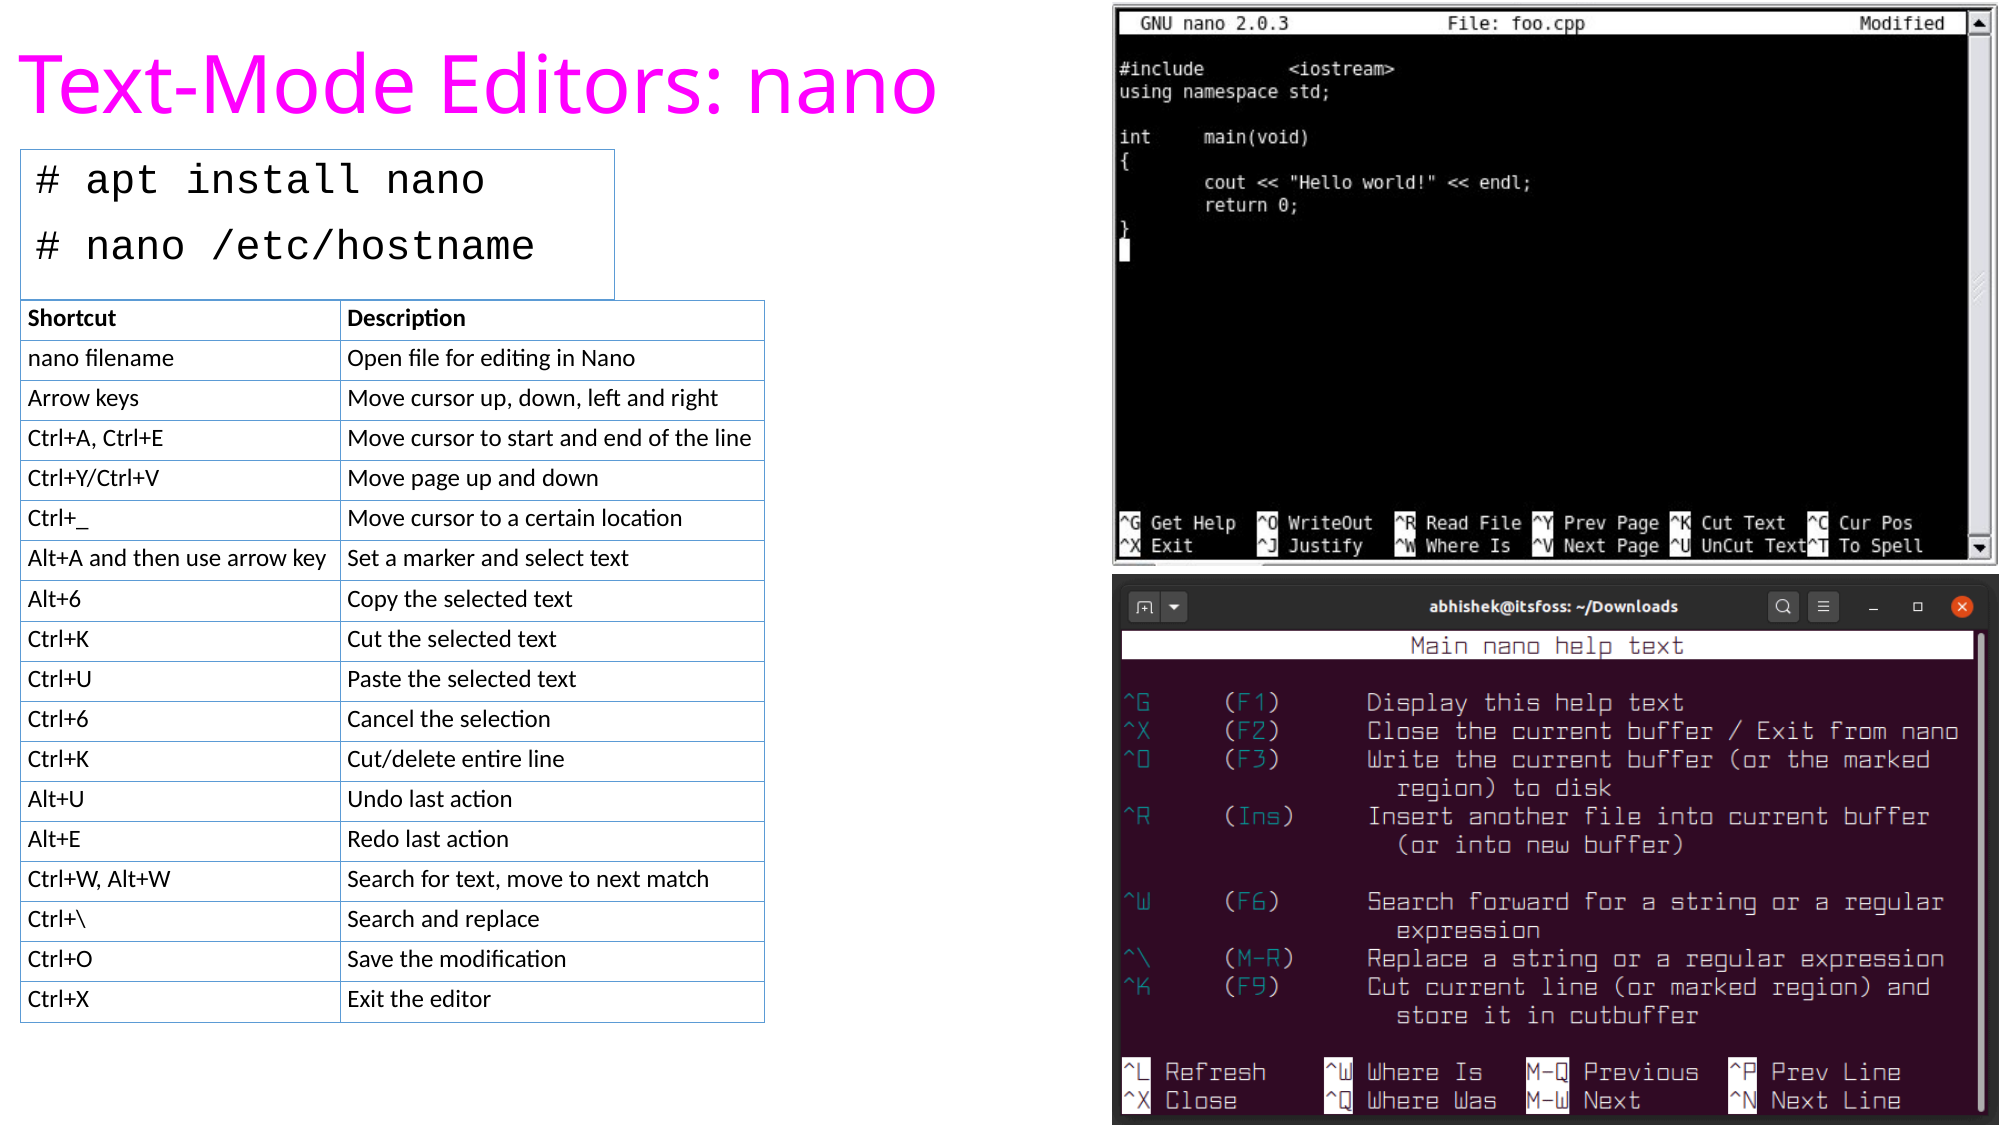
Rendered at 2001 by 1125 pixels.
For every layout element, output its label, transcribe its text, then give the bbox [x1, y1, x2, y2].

table_cell Alt+E [21, 822, 340, 861]
table_cell Alt+A and then use arrow key [21, 541, 340, 580]
table_cell Search and replace [341, 902, 764, 941]
table_cell Undo last action [341, 782, 764, 821]
table_cell Search for text, move to next match [341, 862, 764, 901]
table_cell Ctrl+Y/Ctrl+V [21, 461, 340, 500]
table_cell Ctrl+_ [21, 501, 340, 540]
table_cell Save the modification [341, 942, 764, 981]
table_cell Move cursor up, down, left and right [341, 381, 764, 420]
table_cell Ctrl+K [21, 622, 340, 661]
table_cell Move page up and down [341, 461, 764, 500]
table_cell Arrow keys [21, 381, 340, 420]
picture [1112, 574, 1999, 1125]
table_cell Move cursor to start and end of the line [341, 421, 764, 460]
table_header Shortcut [21, 301, 340, 340]
table_cell Ctrl+K [21, 742, 340, 781]
table_cell Ctrl+6 [21, 702, 340, 741]
table_cell Move cursor to a certain location [341, 501, 764, 540]
table_cell Alt+6 [21, 581, 340, 621]
table_cell Ctrl+O [21, 942, 340, 981]
title Text-Mode Editors: nano [3, 24, 963, 150]
table_cell Ctrl+A, Ctrl+E [21, 421, 340, 460]
table_cell Cancel the selection [341, 702, 764, 741]
table_cell Alt+U [21, 782, 340, 821]
table_header Description [341, 301, 764, 340]
picture [1112, 1, 1998, 566]
table_cell Cut the selected text [341, 622, 764, 661]
table_cell Ctrl+W, Alt+W [21, 862, 340, 901]
table_cell Redo last action [341, 822, 764, 861]
table_cell Ctrl+U [21, 662, 340, 701]
table_cell Set a marker and select text [341, 541, 764, 580]
table_cell Paste the selected text [341, 662, 764, 701]
table_cell nano filename [21, 341, 340, 380]
table_cell Exit the editor [341, 982, 764, 1022]
table_cell Ctrl+\ [21, 902, 340, 941]
table_cell Ctrl+X [21, 982, 340, 1022]
table_cell Cut/delete entire line [341, 742, 764, 781]
table_cell Open file for editing in Nano [341, 341, 764, 380]
list # apt install nano # nano /etc/hostname [20, 149, 615, 300]
table_cell Copy the selected text [341, 581, 764, 621]
